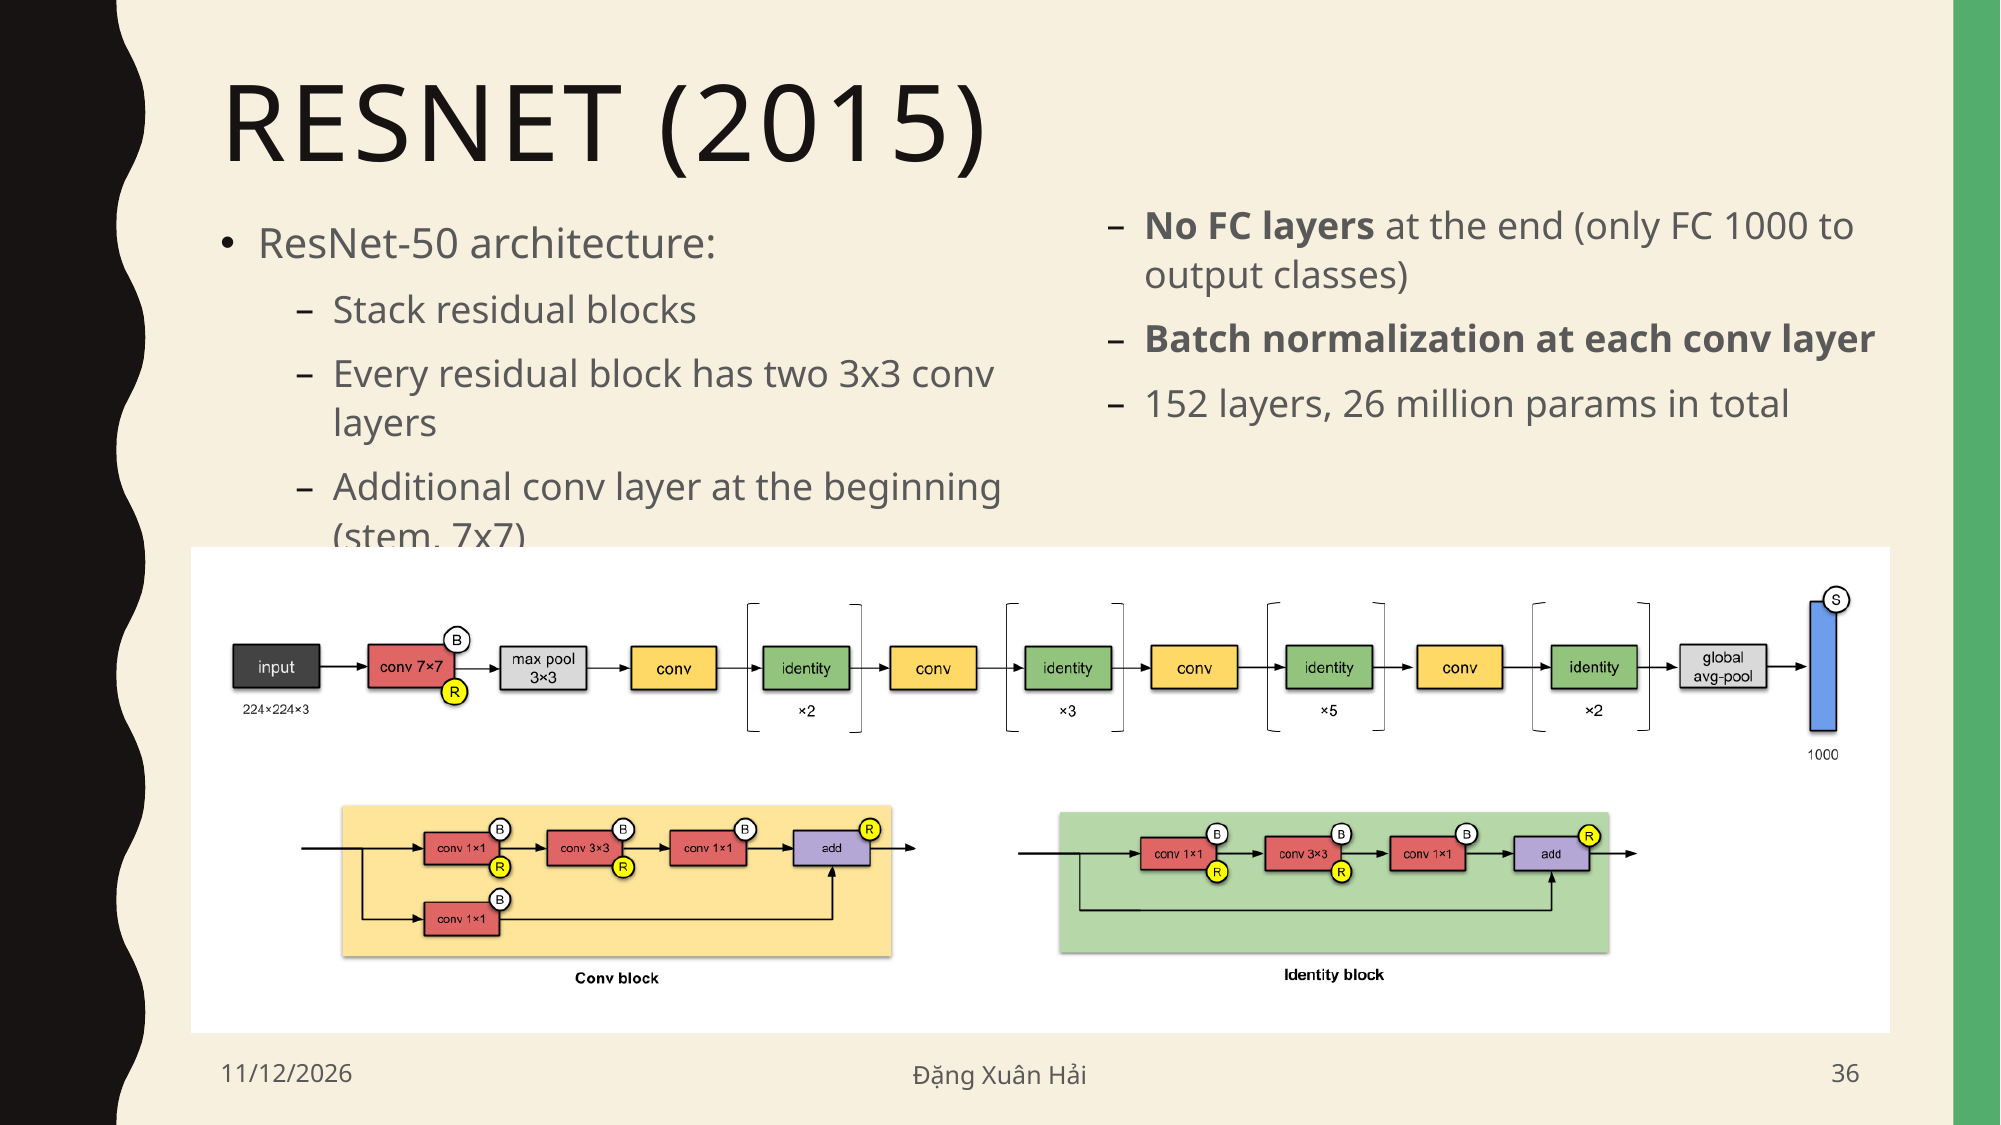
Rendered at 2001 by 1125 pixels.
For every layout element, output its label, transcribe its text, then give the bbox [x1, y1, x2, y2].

picture [191, 546, 1890, 1033]
list ResNet-50 architecture: Stack residual blocks Every residual block has two 3x3 conv layers Additional conv layer at the beginning (stem, 7x7) [205, 204, 1016, 546]
title ResNet (2015) [205, 62, 1875, 204]
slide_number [205, 1045, 588, 1103]
text_box No FC layers at the end (only FC 1000 to output classes) Batch normalization at each conv layer 152 layers, 26 million params in total [1016, 189, 1919, 780]
slide_number 36 [1412, 1045, 1875, 1103]
footer Đặng Xuân Hải [662, 1045, 1338, 1103]
